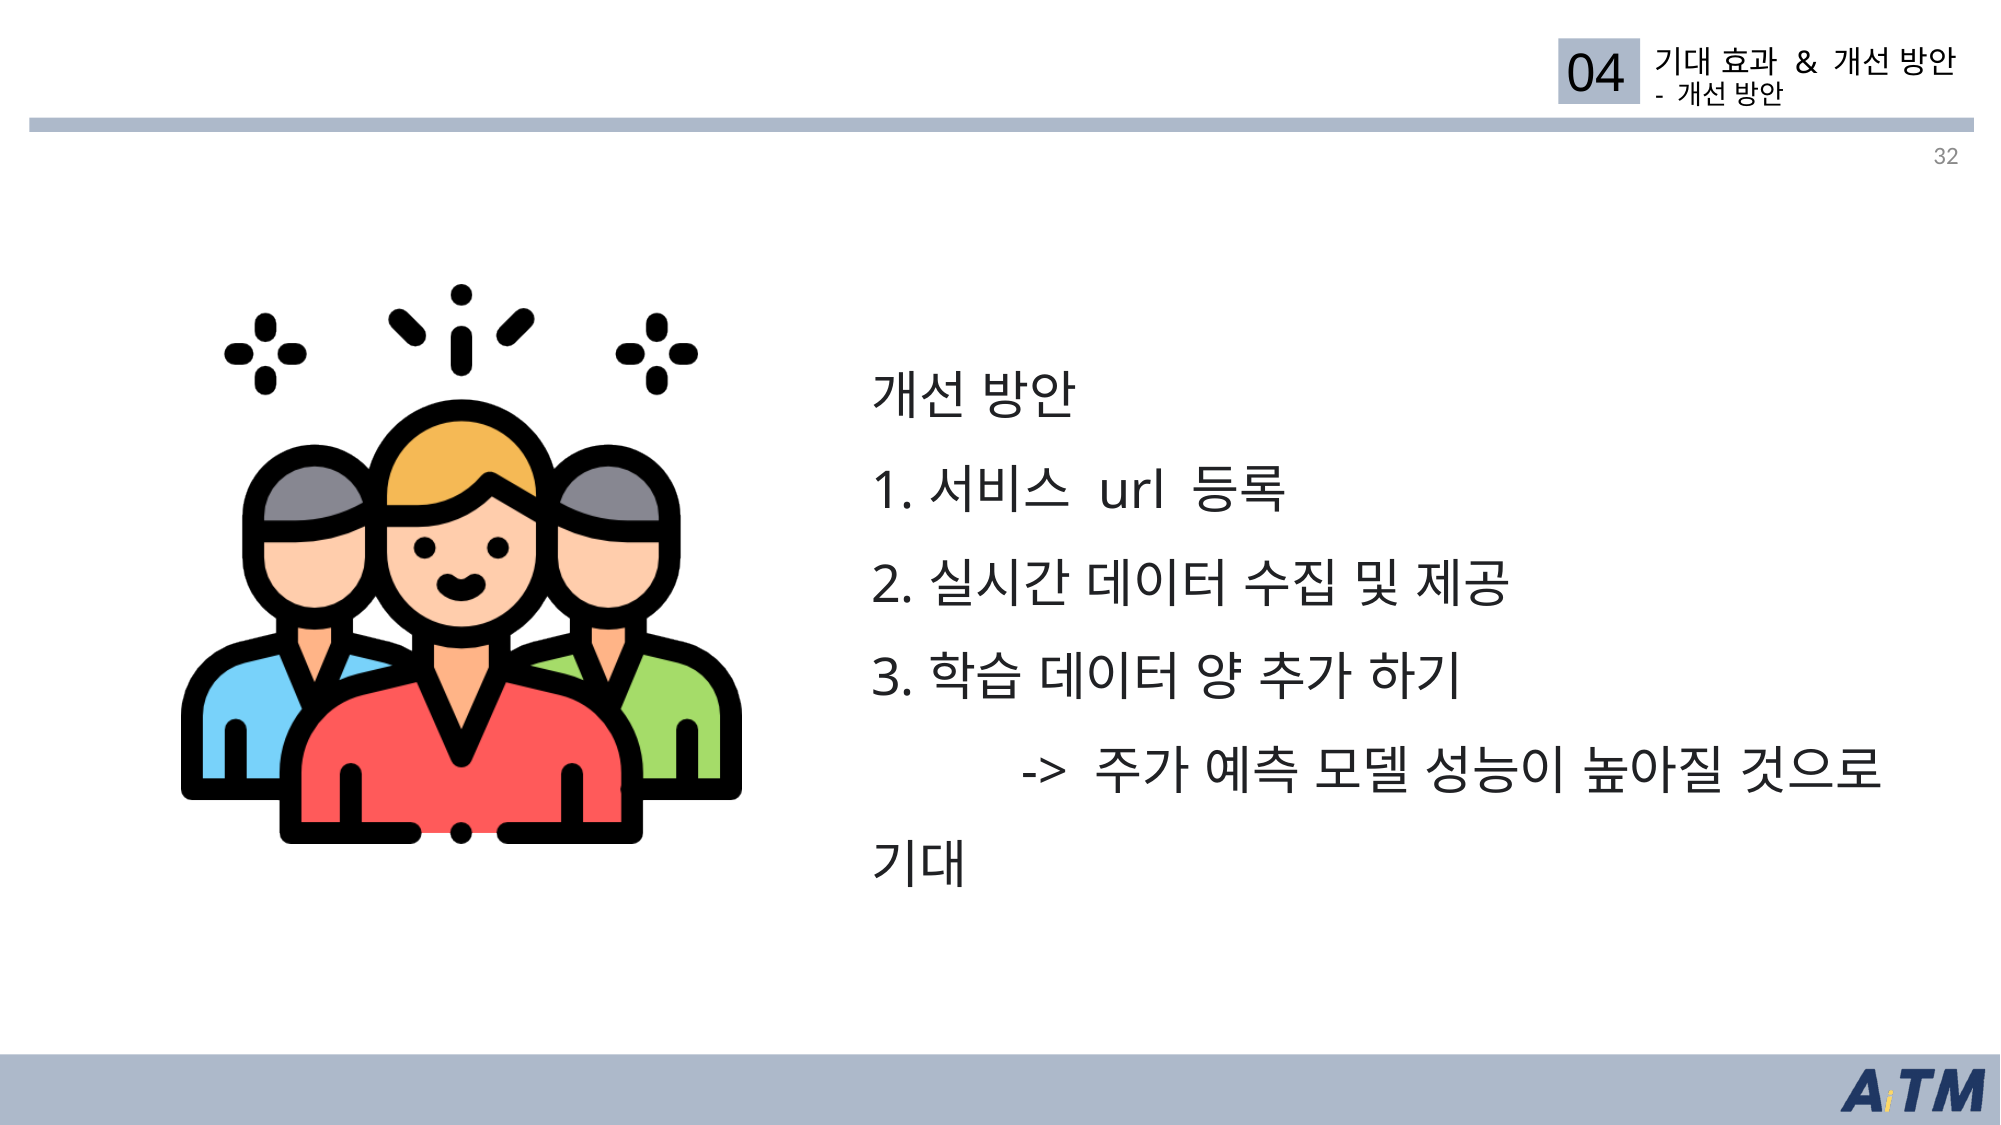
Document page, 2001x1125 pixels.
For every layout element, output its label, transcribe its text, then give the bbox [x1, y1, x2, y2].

text_box [28, 117, 1975, 133]
text_box [0, 1053, 2000, 1125]
picture [1831, 1058, 1993, 1117]
text_box 개선 방안 서비스 url 등록 실시간 데이터 수집 및 제공 학습 데이터 양 추가 하기 -> 주가 예측 모델 성능이 높아질 것으로 기대 [857, 323, 1956, 901]
text_box 04 [1551, 32, 1659, 110]
text_box 32 [1523, 124, 1974, 185]
text_box 기대 효과 & 개선 방안 [1640, 34, 2000, 70]
picture [181, 284, 742, 845]
text_box - 개선 방안 [1640, 70, 2000, 118]
